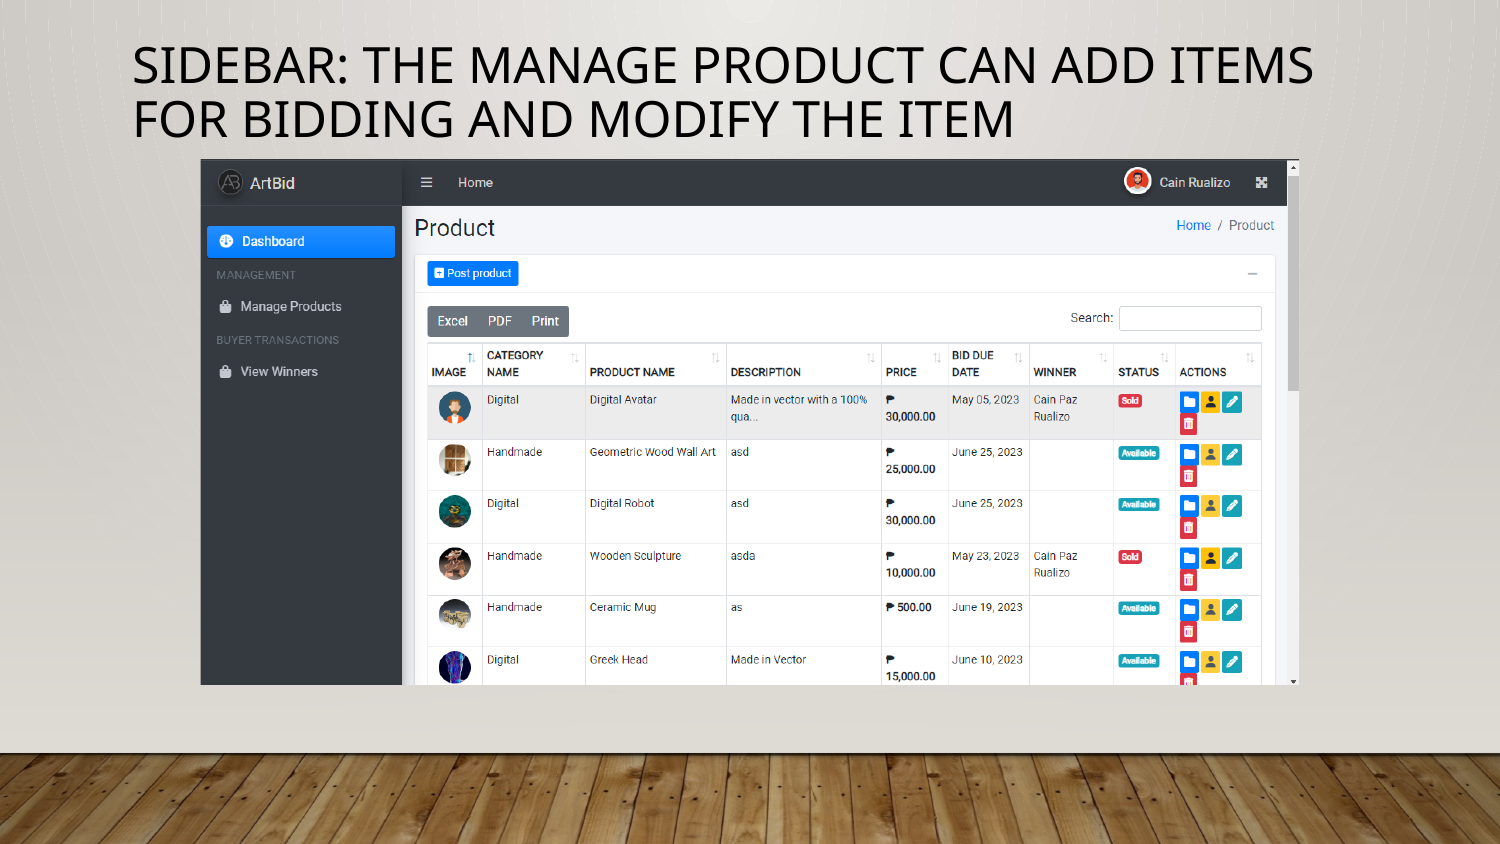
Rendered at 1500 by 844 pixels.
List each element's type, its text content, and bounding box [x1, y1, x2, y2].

picture [0, 753, 1500, 844]
title Sidebar: The manage product can add items for bidding and modify the item [116, 25, 1383, 156]
picture [200, 159, 1300, 685]
